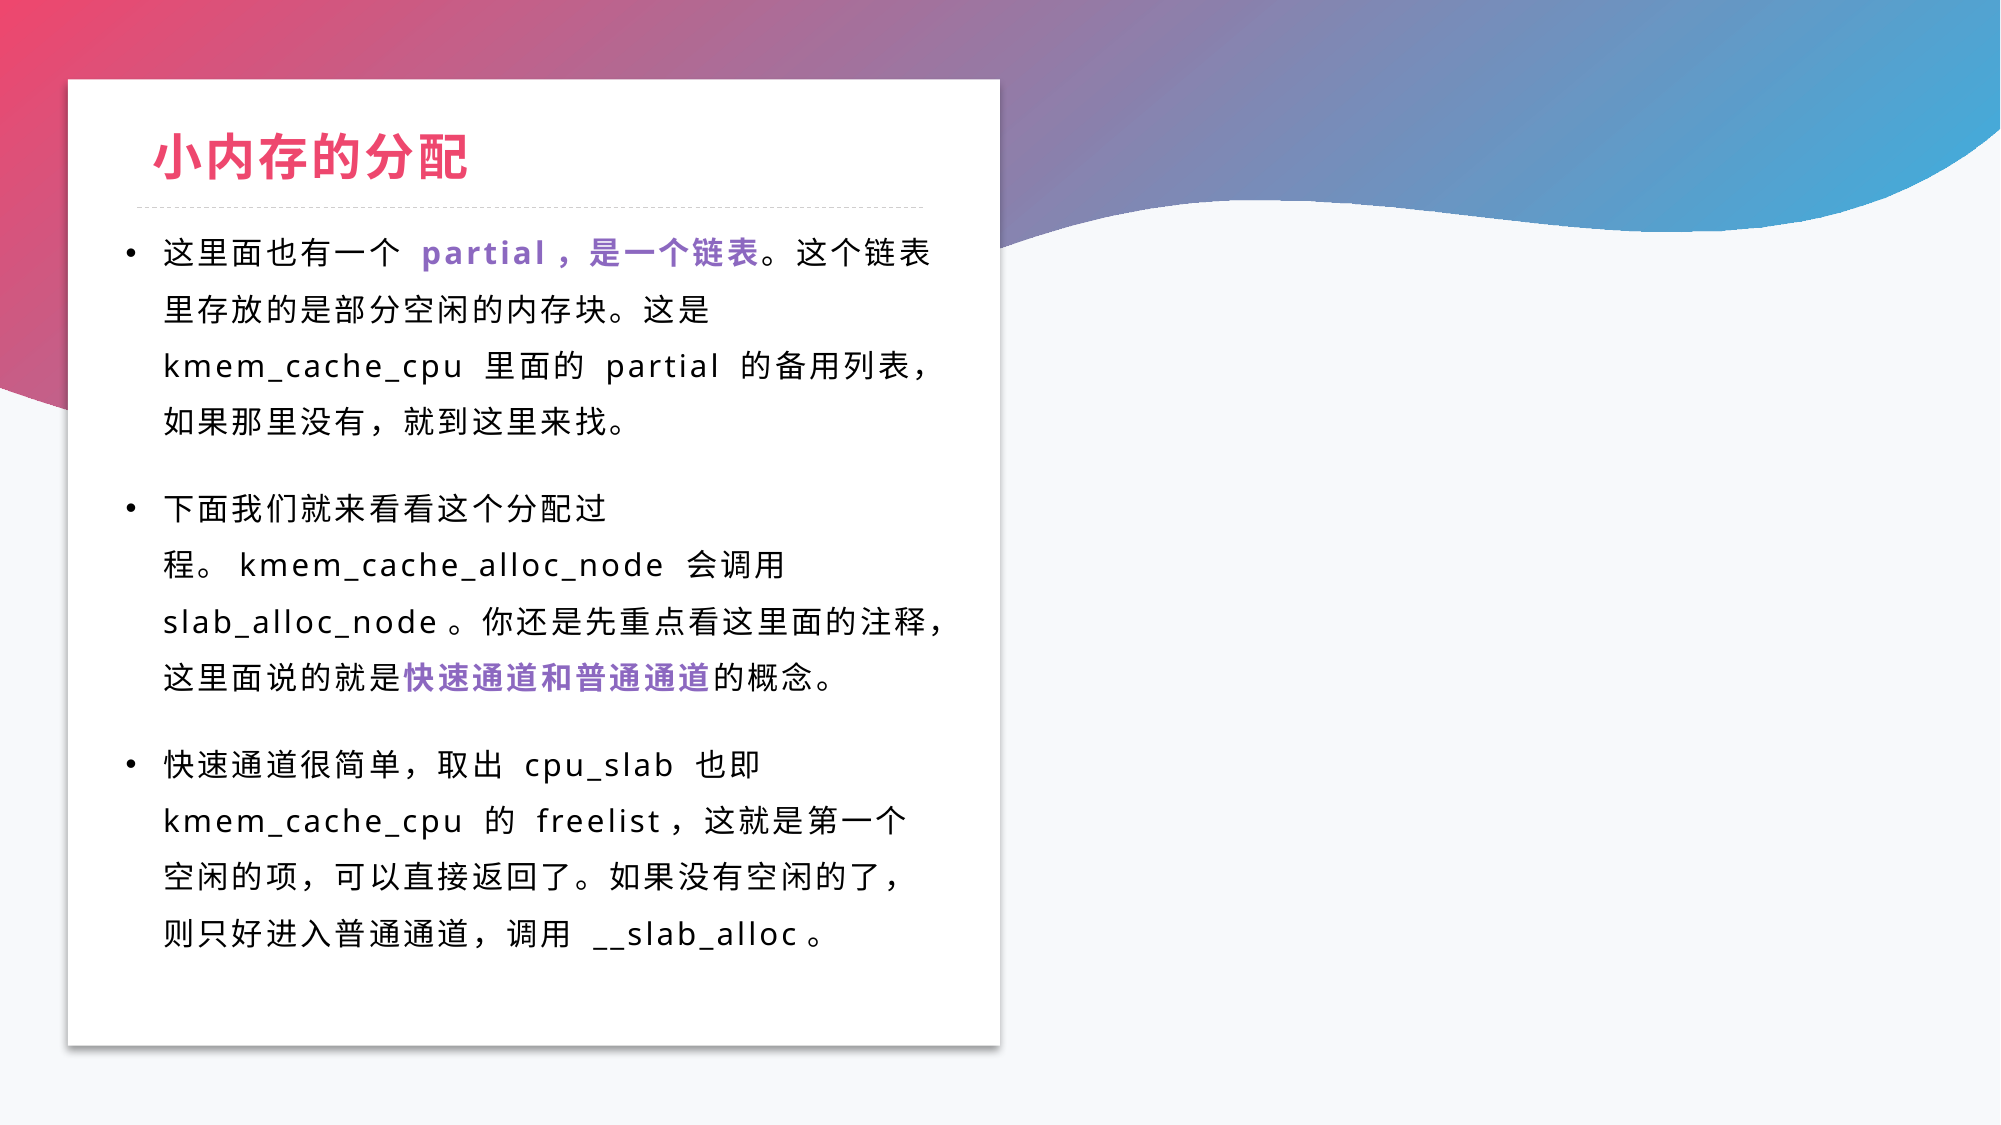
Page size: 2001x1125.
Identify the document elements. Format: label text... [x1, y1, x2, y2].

list 这里面也有一个 partial，是一个链表。这个链表里存放的是部分空闲的内存块。这是 kmem_cache_cpu 里面的 partial 的备用列表，如果那里没有，就到这里来找。 下面我们就来看看这个分配过程。kmem_cache_alloc_node 会调用 slab_alloc_node。你还是先重点看这里面的注释，这里面说的就是快速通道和普通通道的概念。 快速通道很简单，取出 cpu_slab 也即 kmem_cache_cpu 的 freelist，这就是第一个空闲的项，可以直接返回了。如果没有空闲的了，则只好进入普通通道，调用 __slab_alloc。 [110, 207, 951, 1014]
title 小内存的分配 [137, 111, 924, 208]
